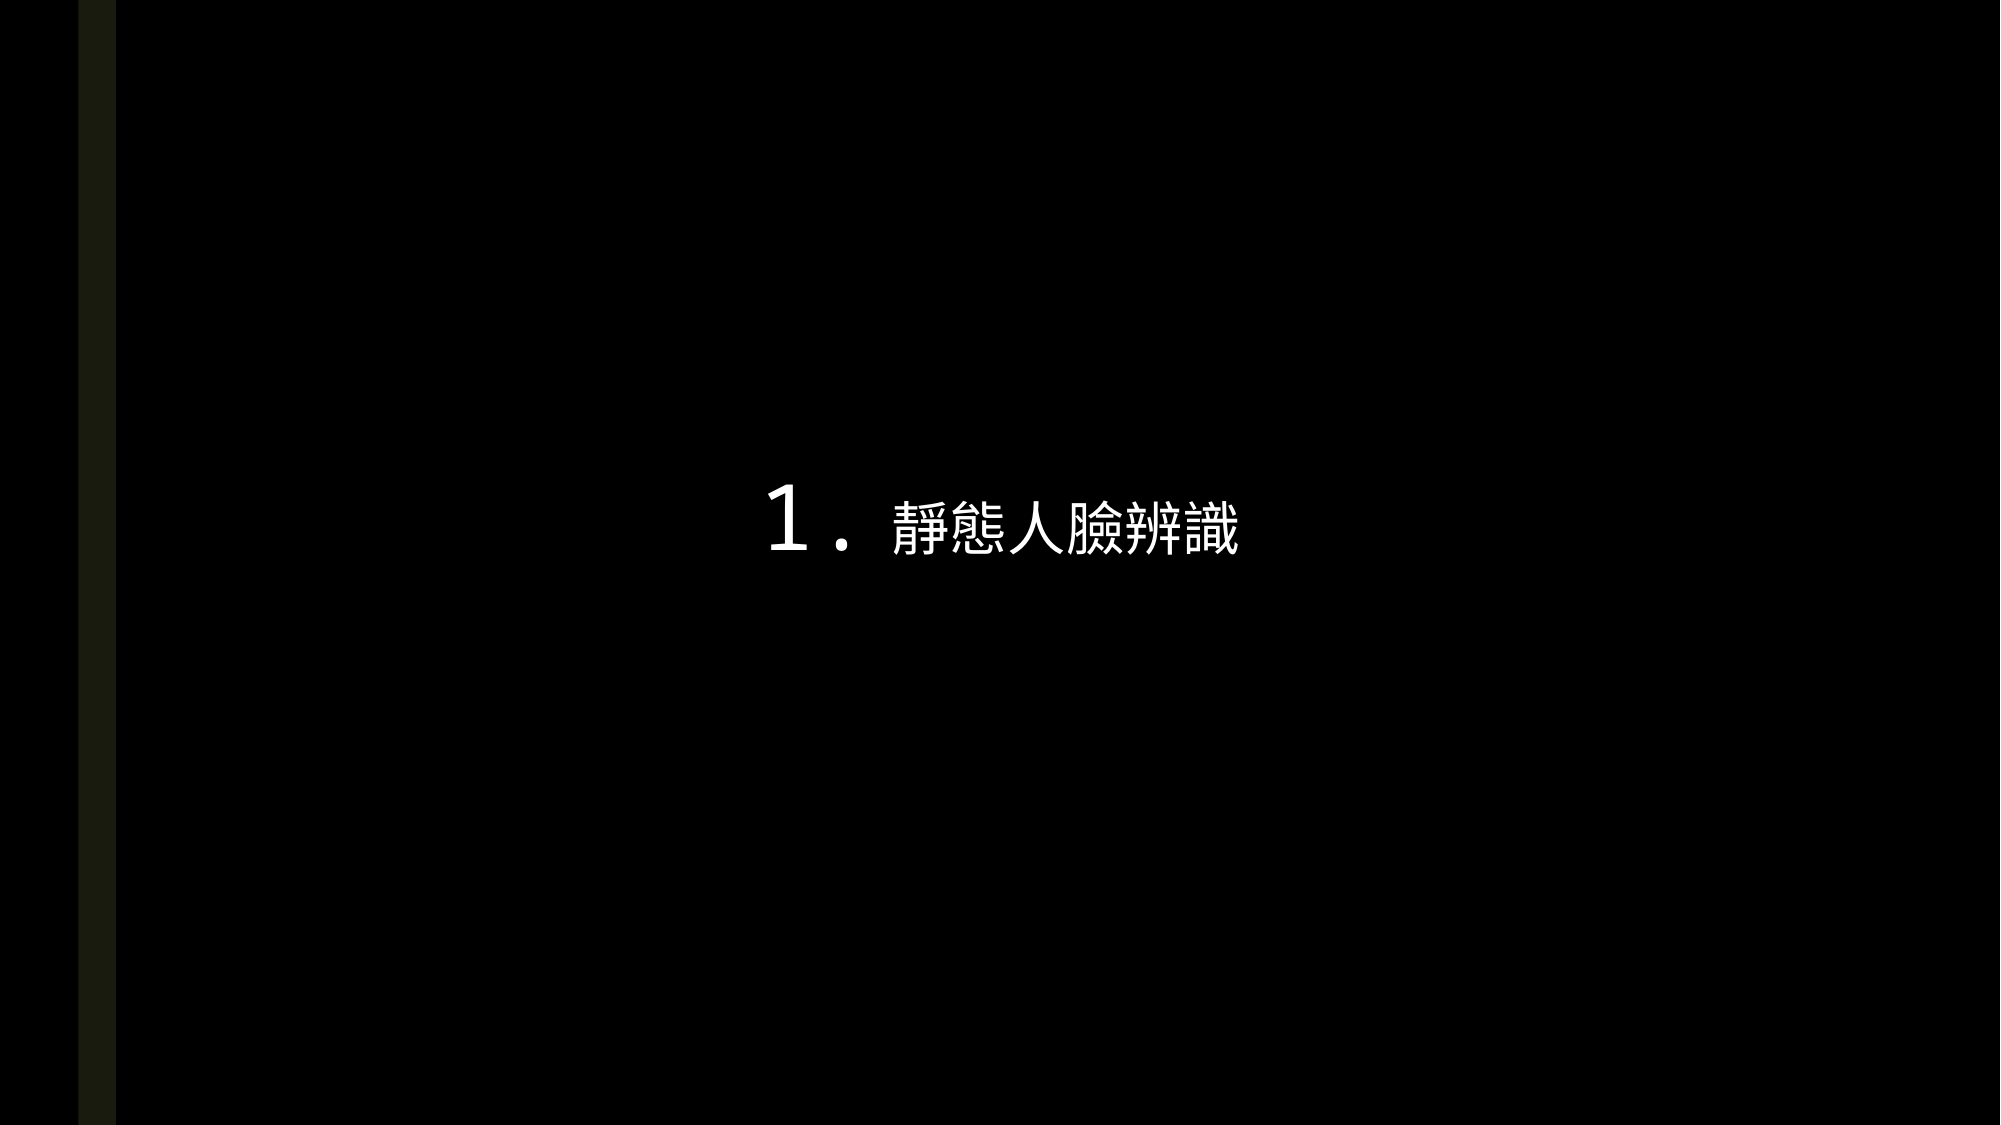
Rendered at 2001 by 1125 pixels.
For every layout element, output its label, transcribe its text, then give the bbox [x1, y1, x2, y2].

title 1.靜態人臉辨識 [366, 464, 1634, 660]
